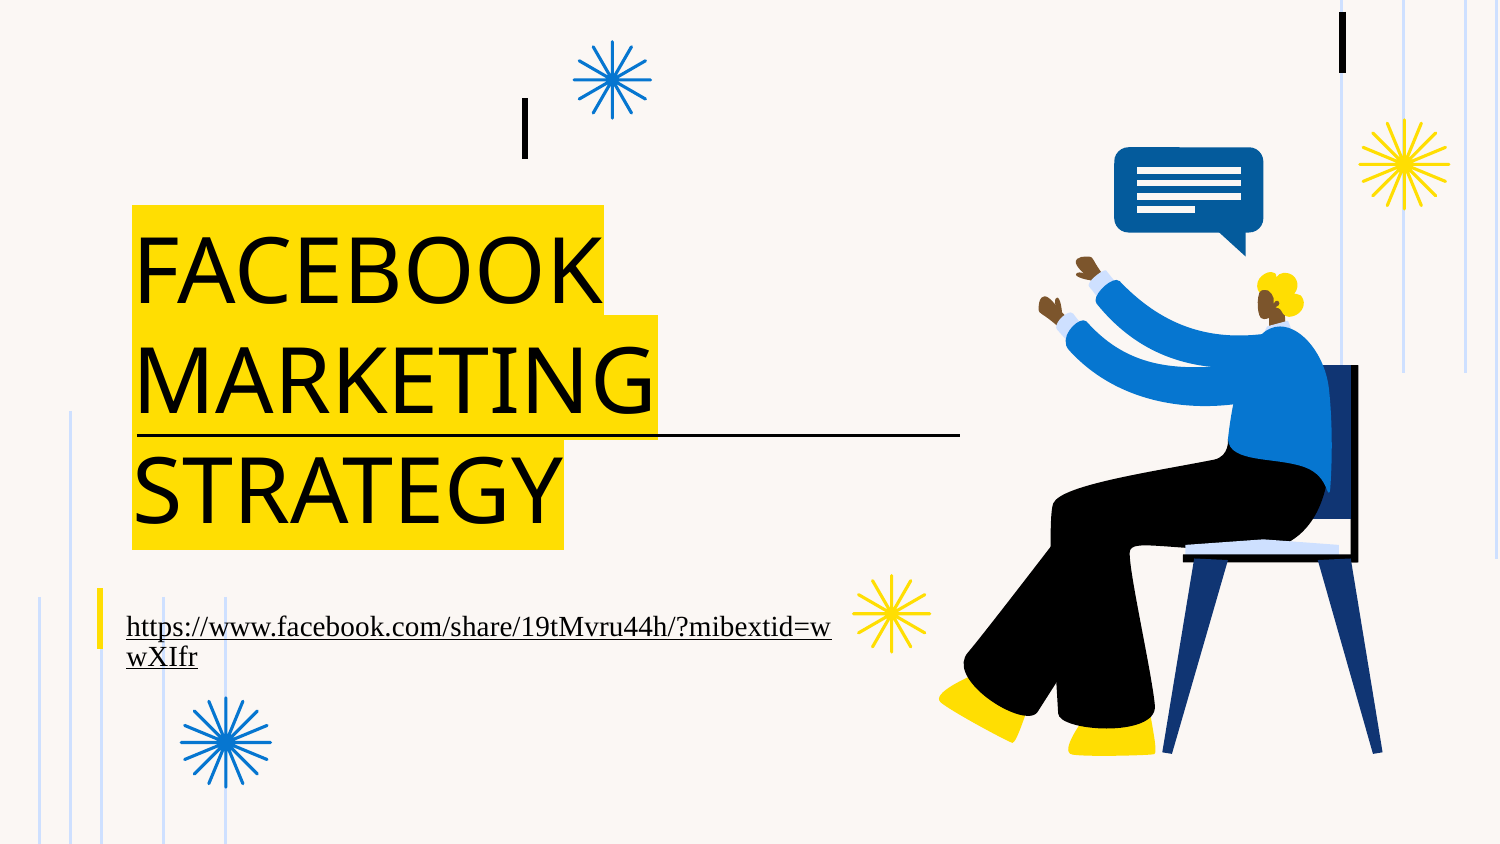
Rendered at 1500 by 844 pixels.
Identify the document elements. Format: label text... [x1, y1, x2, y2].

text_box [494, 41, 931, 653]
title FACEBOOK MARKETING STRATEGY [117, 196, 488, 481]
text_box https://www.facebook.com/share/19tMvru44h/?mibextid=wwXIfr [111, 600, 488, 651]
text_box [929, 147, 1383, 757]
